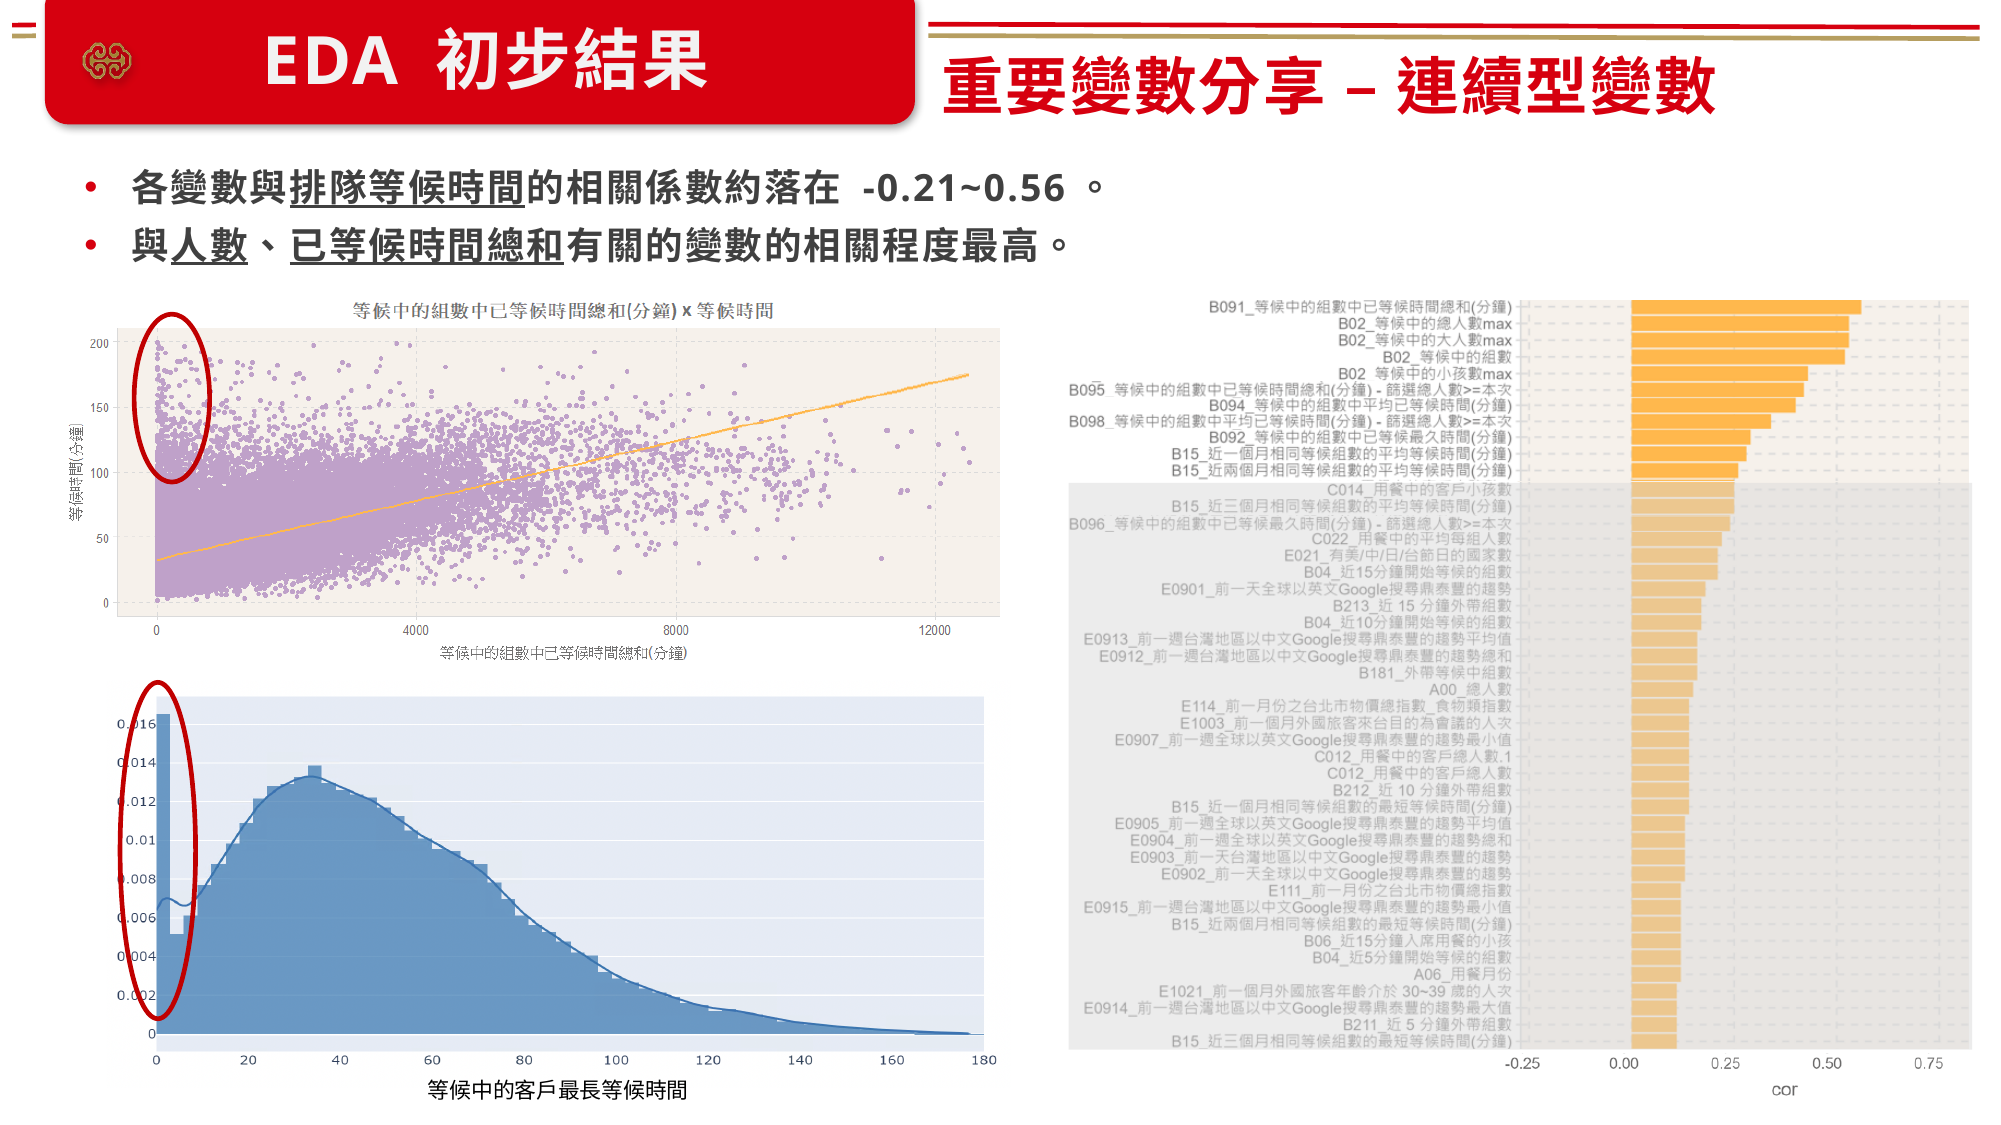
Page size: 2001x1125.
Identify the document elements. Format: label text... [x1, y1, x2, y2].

picture [64, 297, 1001, 664]
picture [106, 680, 1011, 1088]
text_box 重要變數分享 – 連續型變數 [926, 39, 1733, 130]
text_box 等候中的客戶最長等候時間 [413, 1088, 704, 1111]
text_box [1043, 300, 1970, 1103]
text_box 各變數與排隊等候時間的相關係數約落在 -0.21~0.56。 與人數、已等候時間總和有關的變數的相關程度最高。 [69, 156, 1130, 275]
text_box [79, 10, 721, 107]
